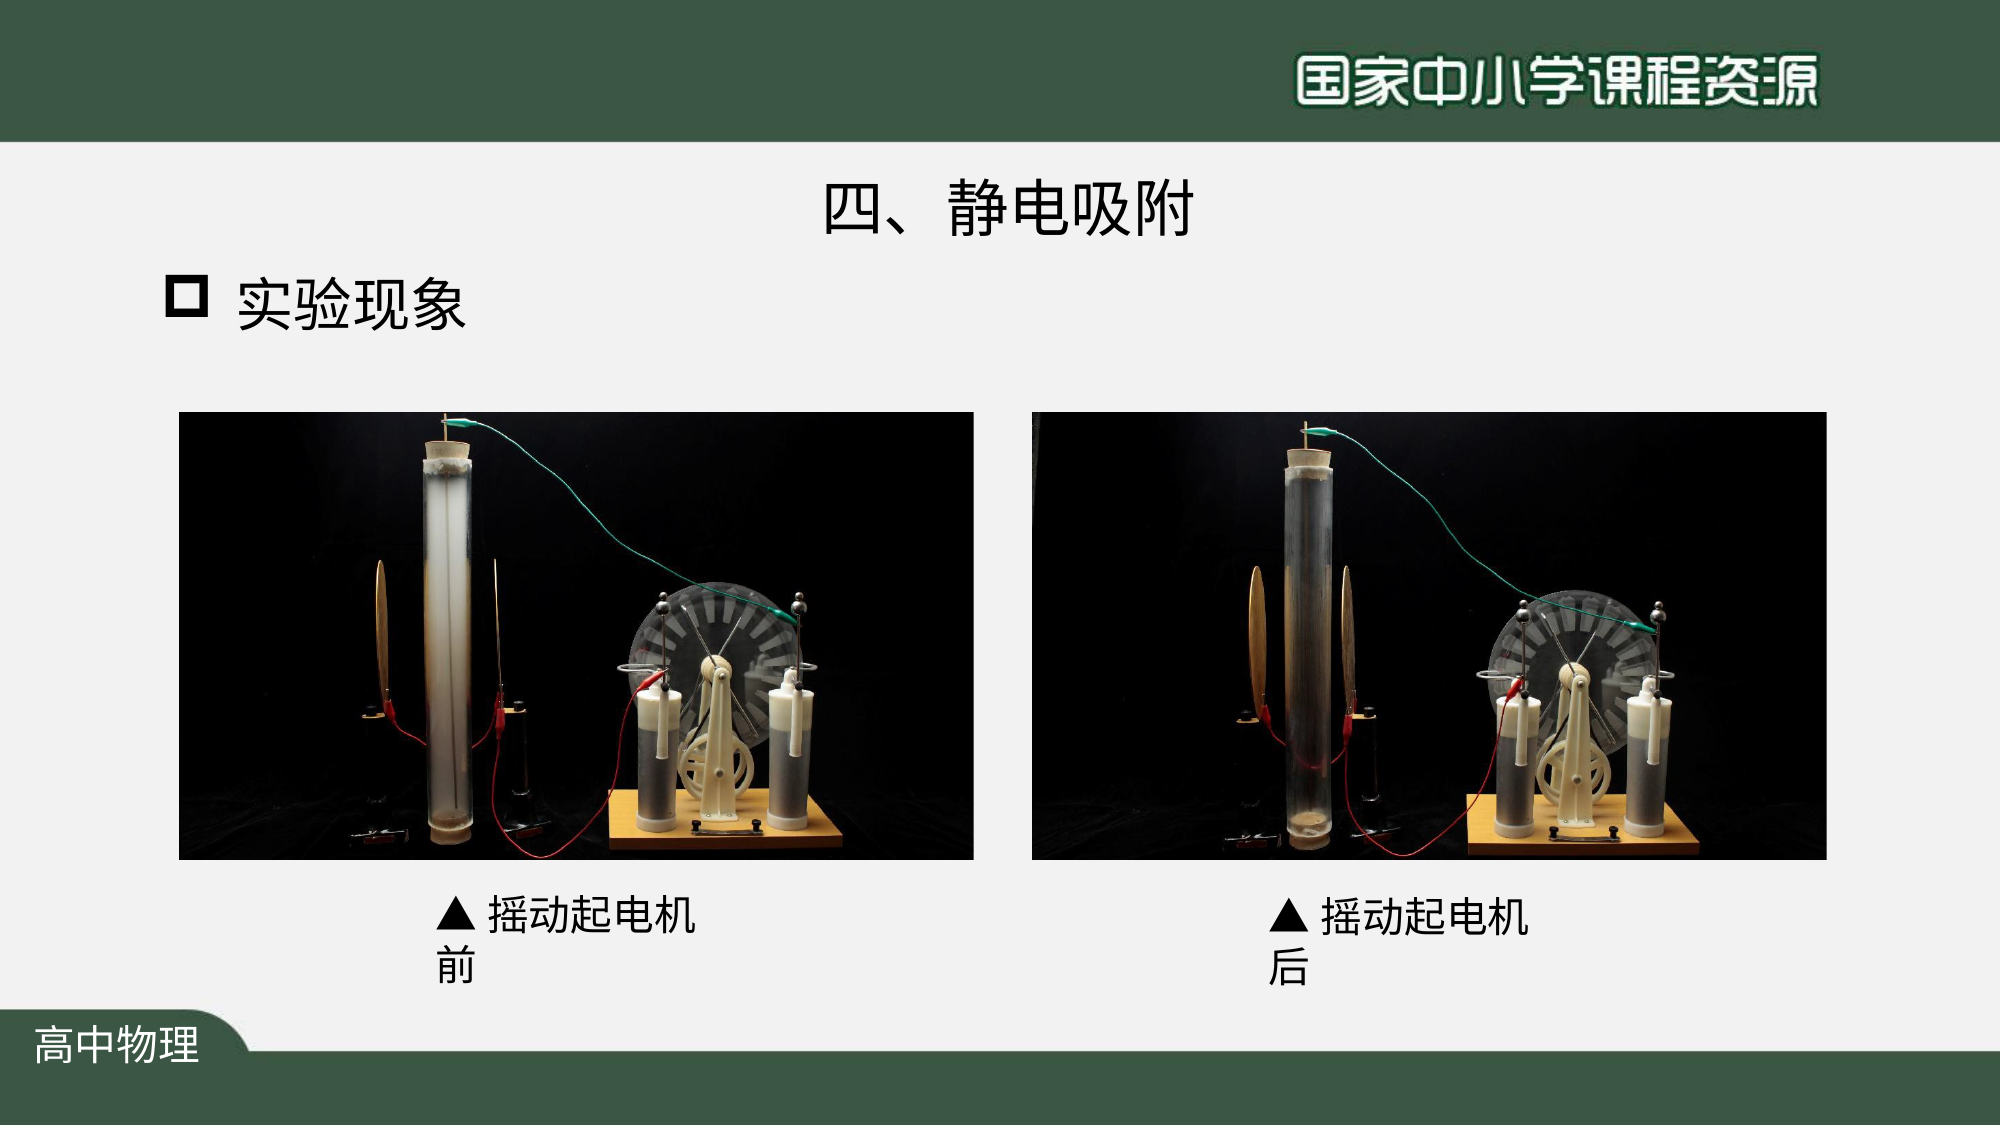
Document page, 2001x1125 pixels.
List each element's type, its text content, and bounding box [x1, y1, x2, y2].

text_box [1032, 412, 1827, 860]
text_box ▲摇动起电机前 [433, 886, 730, 989]
text_box 实验现象 [158, 266, 472, 339]
picture [0, 0, 2000, 1125]
text_box [179, 412, 974, 860]
text_box ▲摇动起电机后 [1266, 888, 1563, 991]
title 四、静电吸附 [801, 166, 1198, 357]
footer 高中物理 [31, 1013, 202, 1125]
